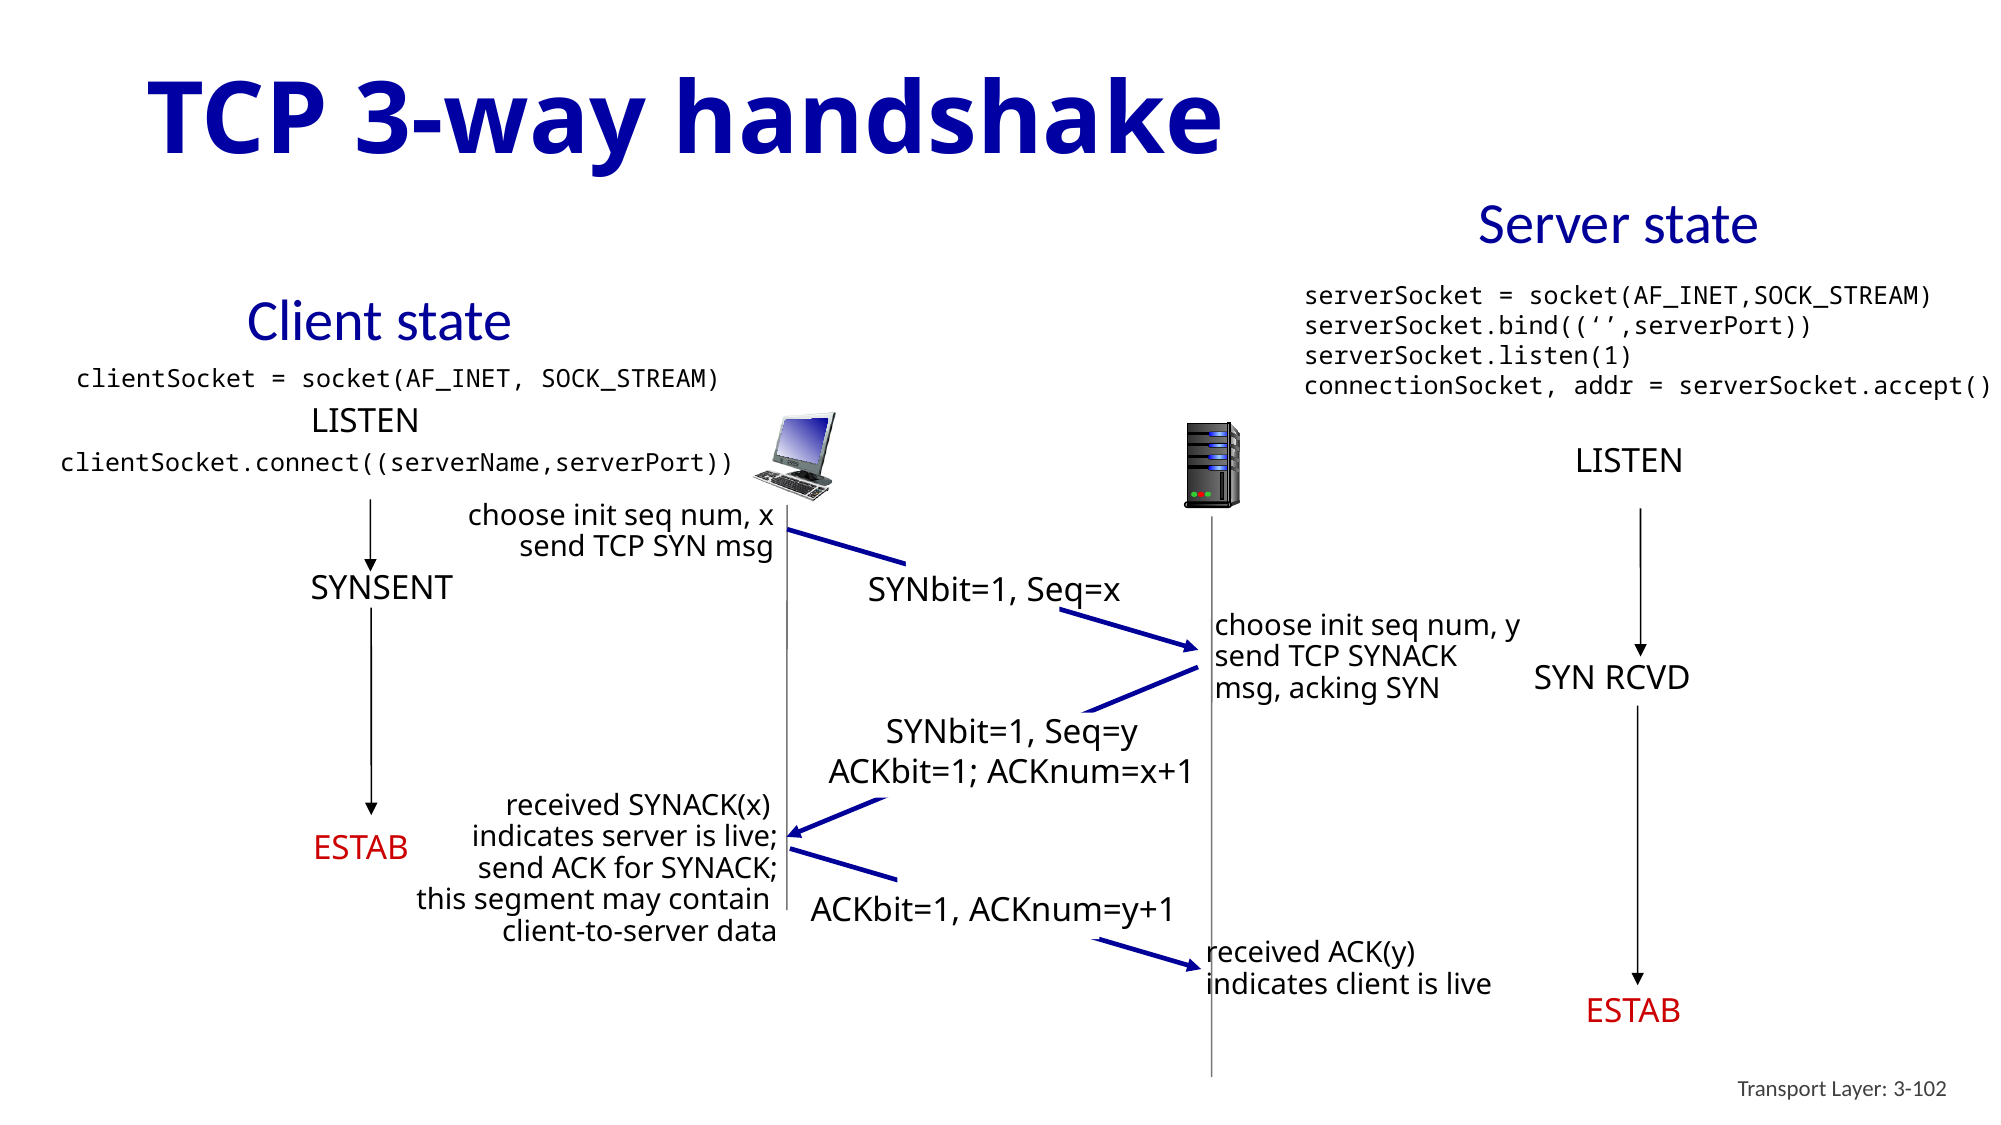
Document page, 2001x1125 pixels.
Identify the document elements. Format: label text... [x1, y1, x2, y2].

text_box LISTEN [296, 400, 435, 442]
slide_number Transport Layer: 3-102 [1512, 1056, 1963, 1117]
text_box Client state [232, 274, 528, 358]
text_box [412, 783, 1500, 1009]
text_box serverSocket = socket(AF_INET,SOCK_STREAM) serverSocket.bind((‘’,serverPort)) serverSocket.listen(1) connectionSocket, addr = serverSocket.accept() [1289, 272, 2000, 442]
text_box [1520, 508, 1705, 704]
title TCP 3-way handshake [131, 47, 2000, 195]
text_box ESTAB [1570, 982, 1697, 1037]
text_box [732, 408, 838, 508]
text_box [460, 493, 1199, 650]
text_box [297, 499, 467, 615]
text_box [1631, 705, 1644, 986]
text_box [1184, 423, 1240, 508]
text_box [786, 602, 1528, 837]
text_box LISTEN [1560, 442, 1699, 487]
text_box Server state [1463, 177, 1775, 272]
text_box clientSocket = socket(AF_INET, SOCK_STREAM) [61, 358, 752, 400]
text_box clientSocket.connect((serverName,serverPort)) [45, 442, 732, 485]
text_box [297, 607, 425, 874]
